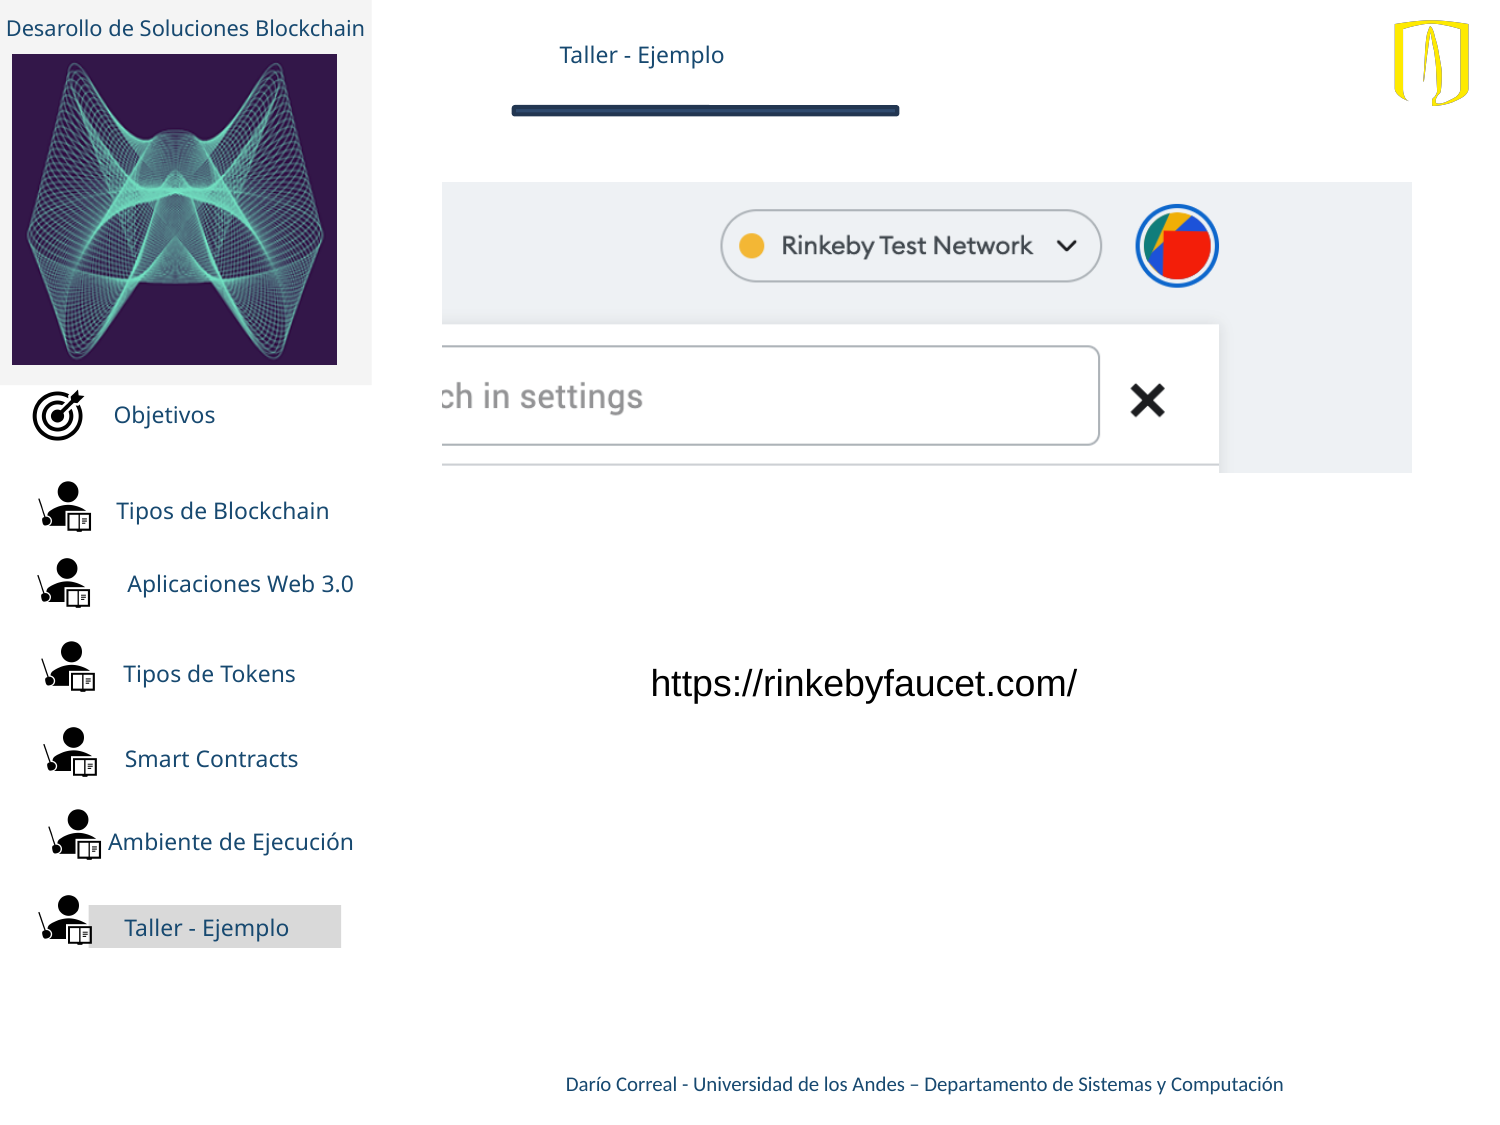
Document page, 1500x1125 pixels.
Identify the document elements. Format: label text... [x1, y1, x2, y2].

picture [35, 549, 99, 612]
text_box [513, 107, 898, 115]
text_box Smart Contracts [110, 737, 314, 780]
picture [12, 54, 337, 365]
text_box https://rinkebyfaucet.com/ [635, 651, 1093, 709]
picture [37, 472, 100, 535]
text_box Darío Correal - Universidad de los Andes – Departamento de Sistemas y Computación [551, 1062, 1300, 1103]
picture [42, 717, 105, 781]
text_box [105, 905, 109, 948]
text_box Taller - Ejemplo [544, 32, 740, 76]
picture [40, 632, 103, 695]
text_box Ambiente de Ejecución [115, 820, 370, 863]
text_box Objetivos [98, 393, 231, 436]
picture [46, 800, 110, 863]
text_box Tipos de Tokens [108, 652, 312, 695]
text_box Aplicaciones Web 3.0 [112, 562, 370, 605]
picture [442, 182, 1412, 473]
text_box [305, 905, 342, 948]
text_box Tipos de Blockchain [104, 489, 345, 532]
picture [27, 384, 90, 447]
picture [1387, 18, 1476, 108]
picture [37, 885, 100, 949]
text_box Taller - Ejemplo [109, 905, 305, 948]
